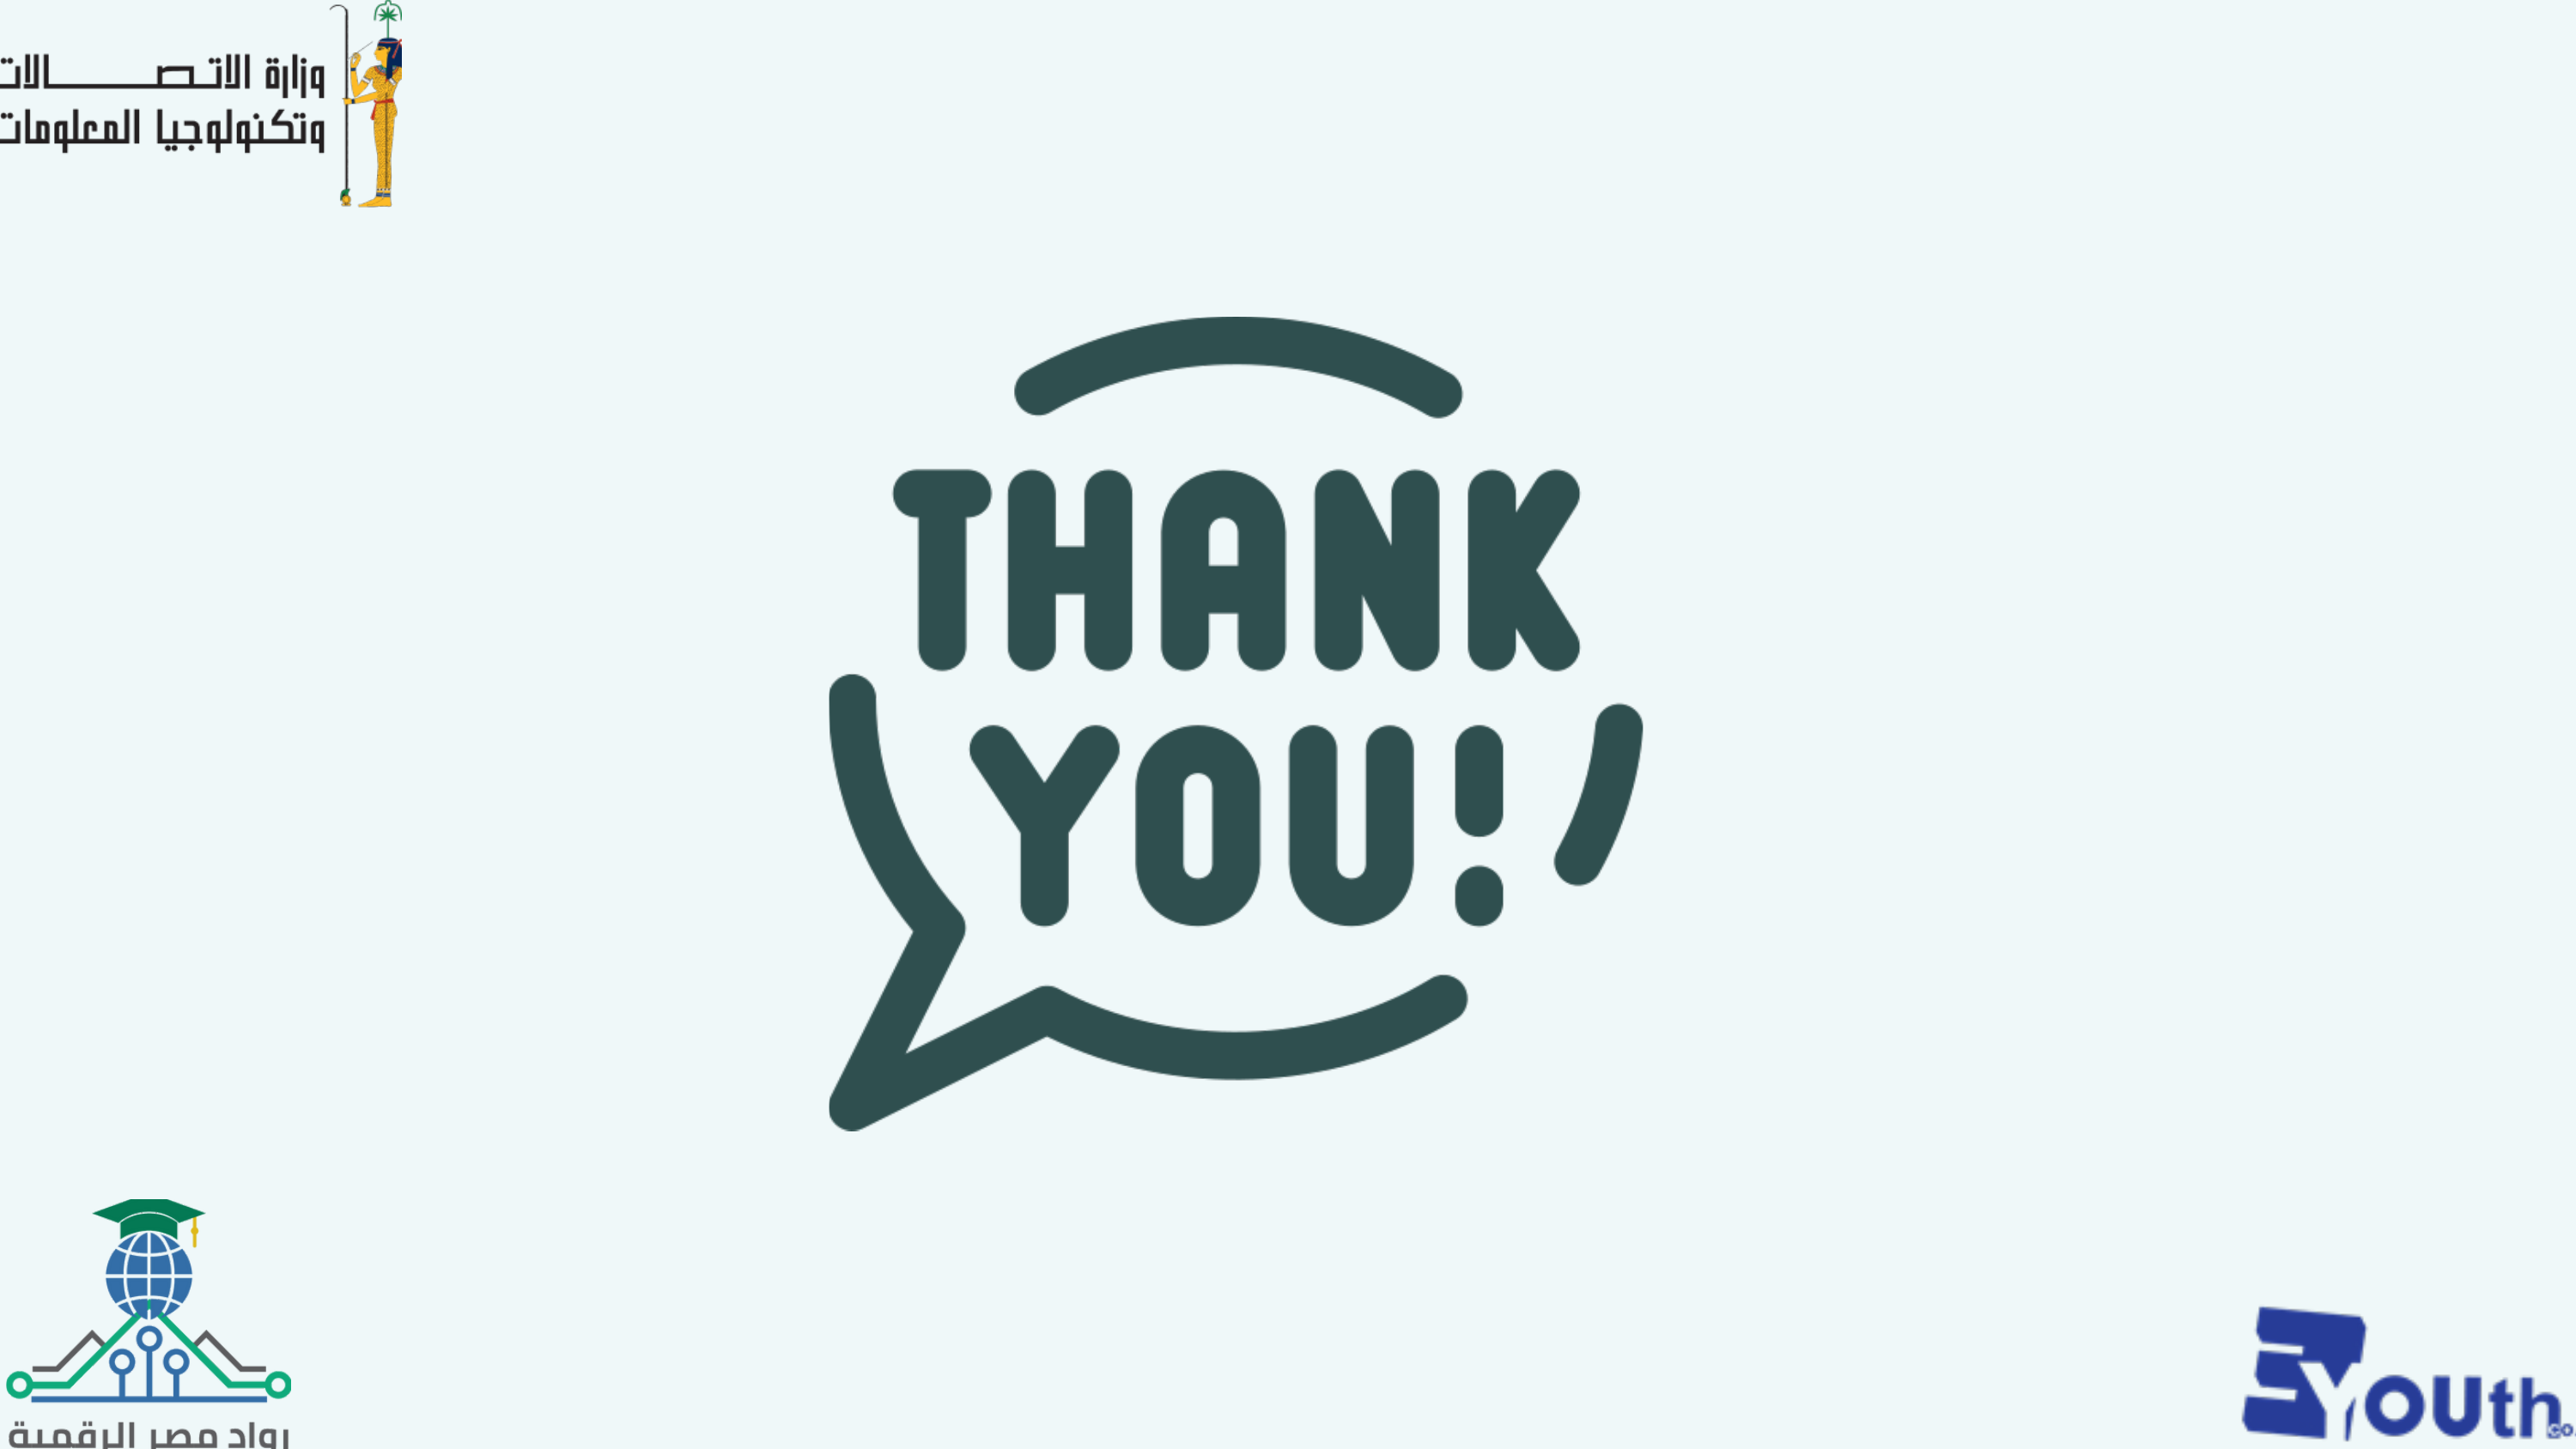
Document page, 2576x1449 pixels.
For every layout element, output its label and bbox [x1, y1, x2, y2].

text_box [829, 317, 1643, 1131]
text_box [6, 1199, 291, 1449]
text_box [0, 0, 403, 208]
text_box [2233, 1303, 2576, 1449]
